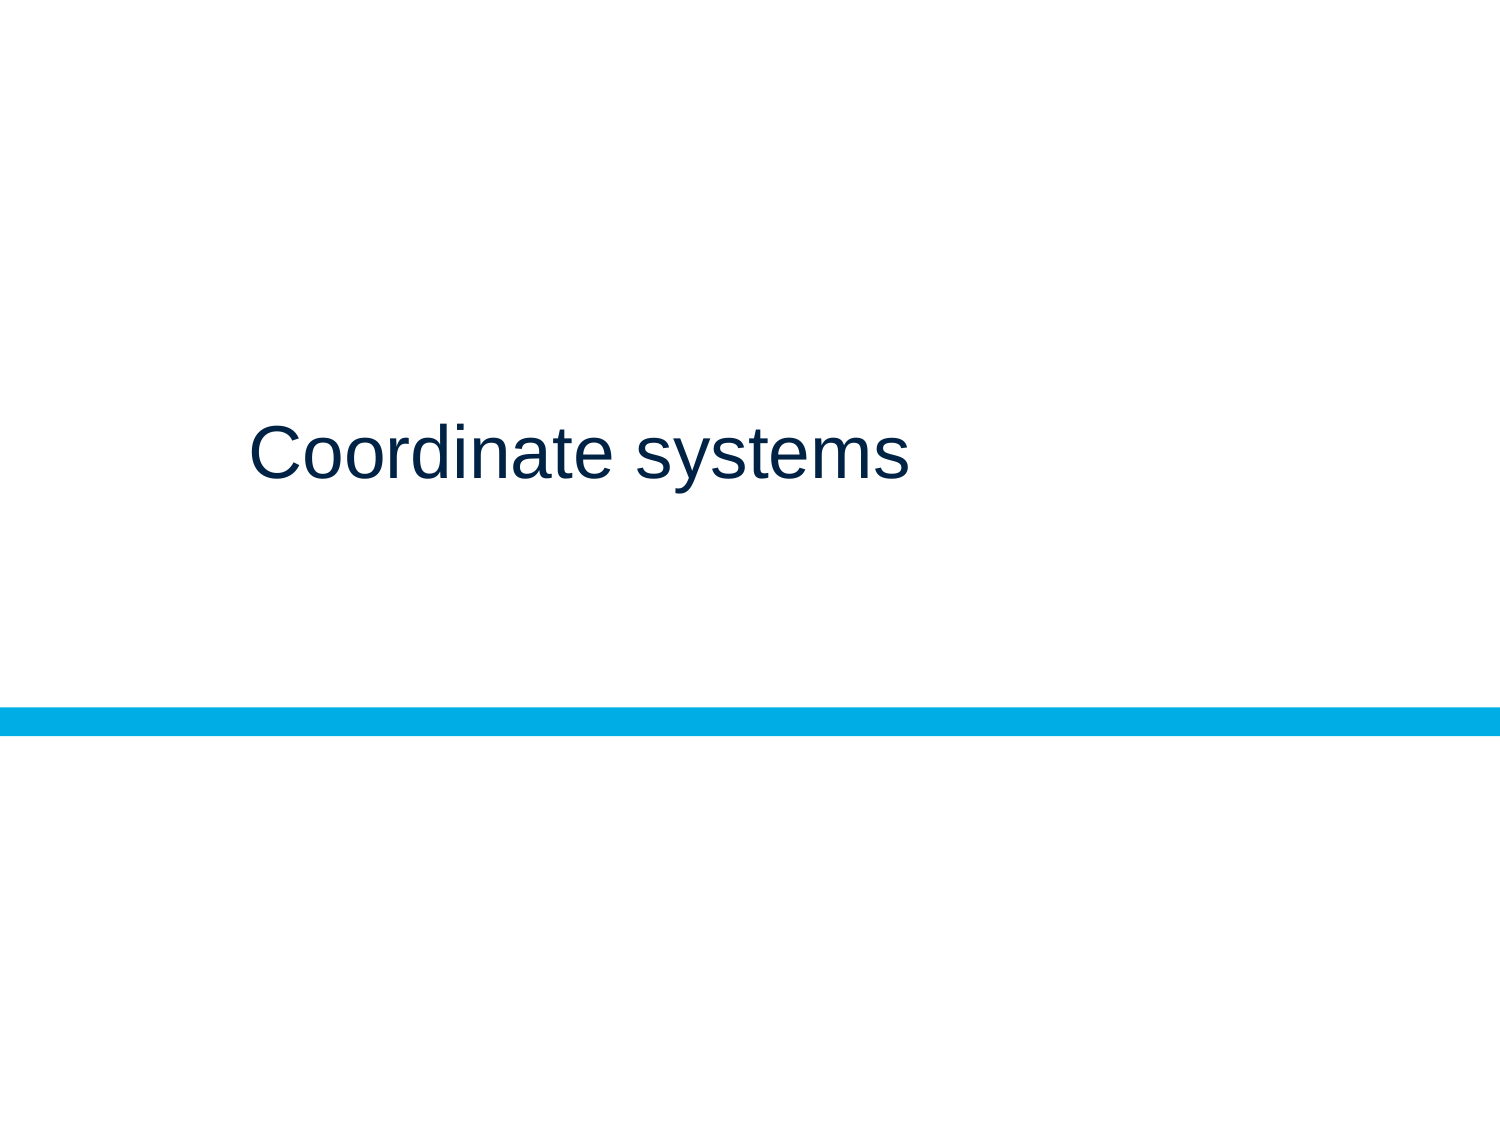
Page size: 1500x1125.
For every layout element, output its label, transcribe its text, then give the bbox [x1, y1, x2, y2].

title Coordinate systems [248, 195, 1392, 495]
